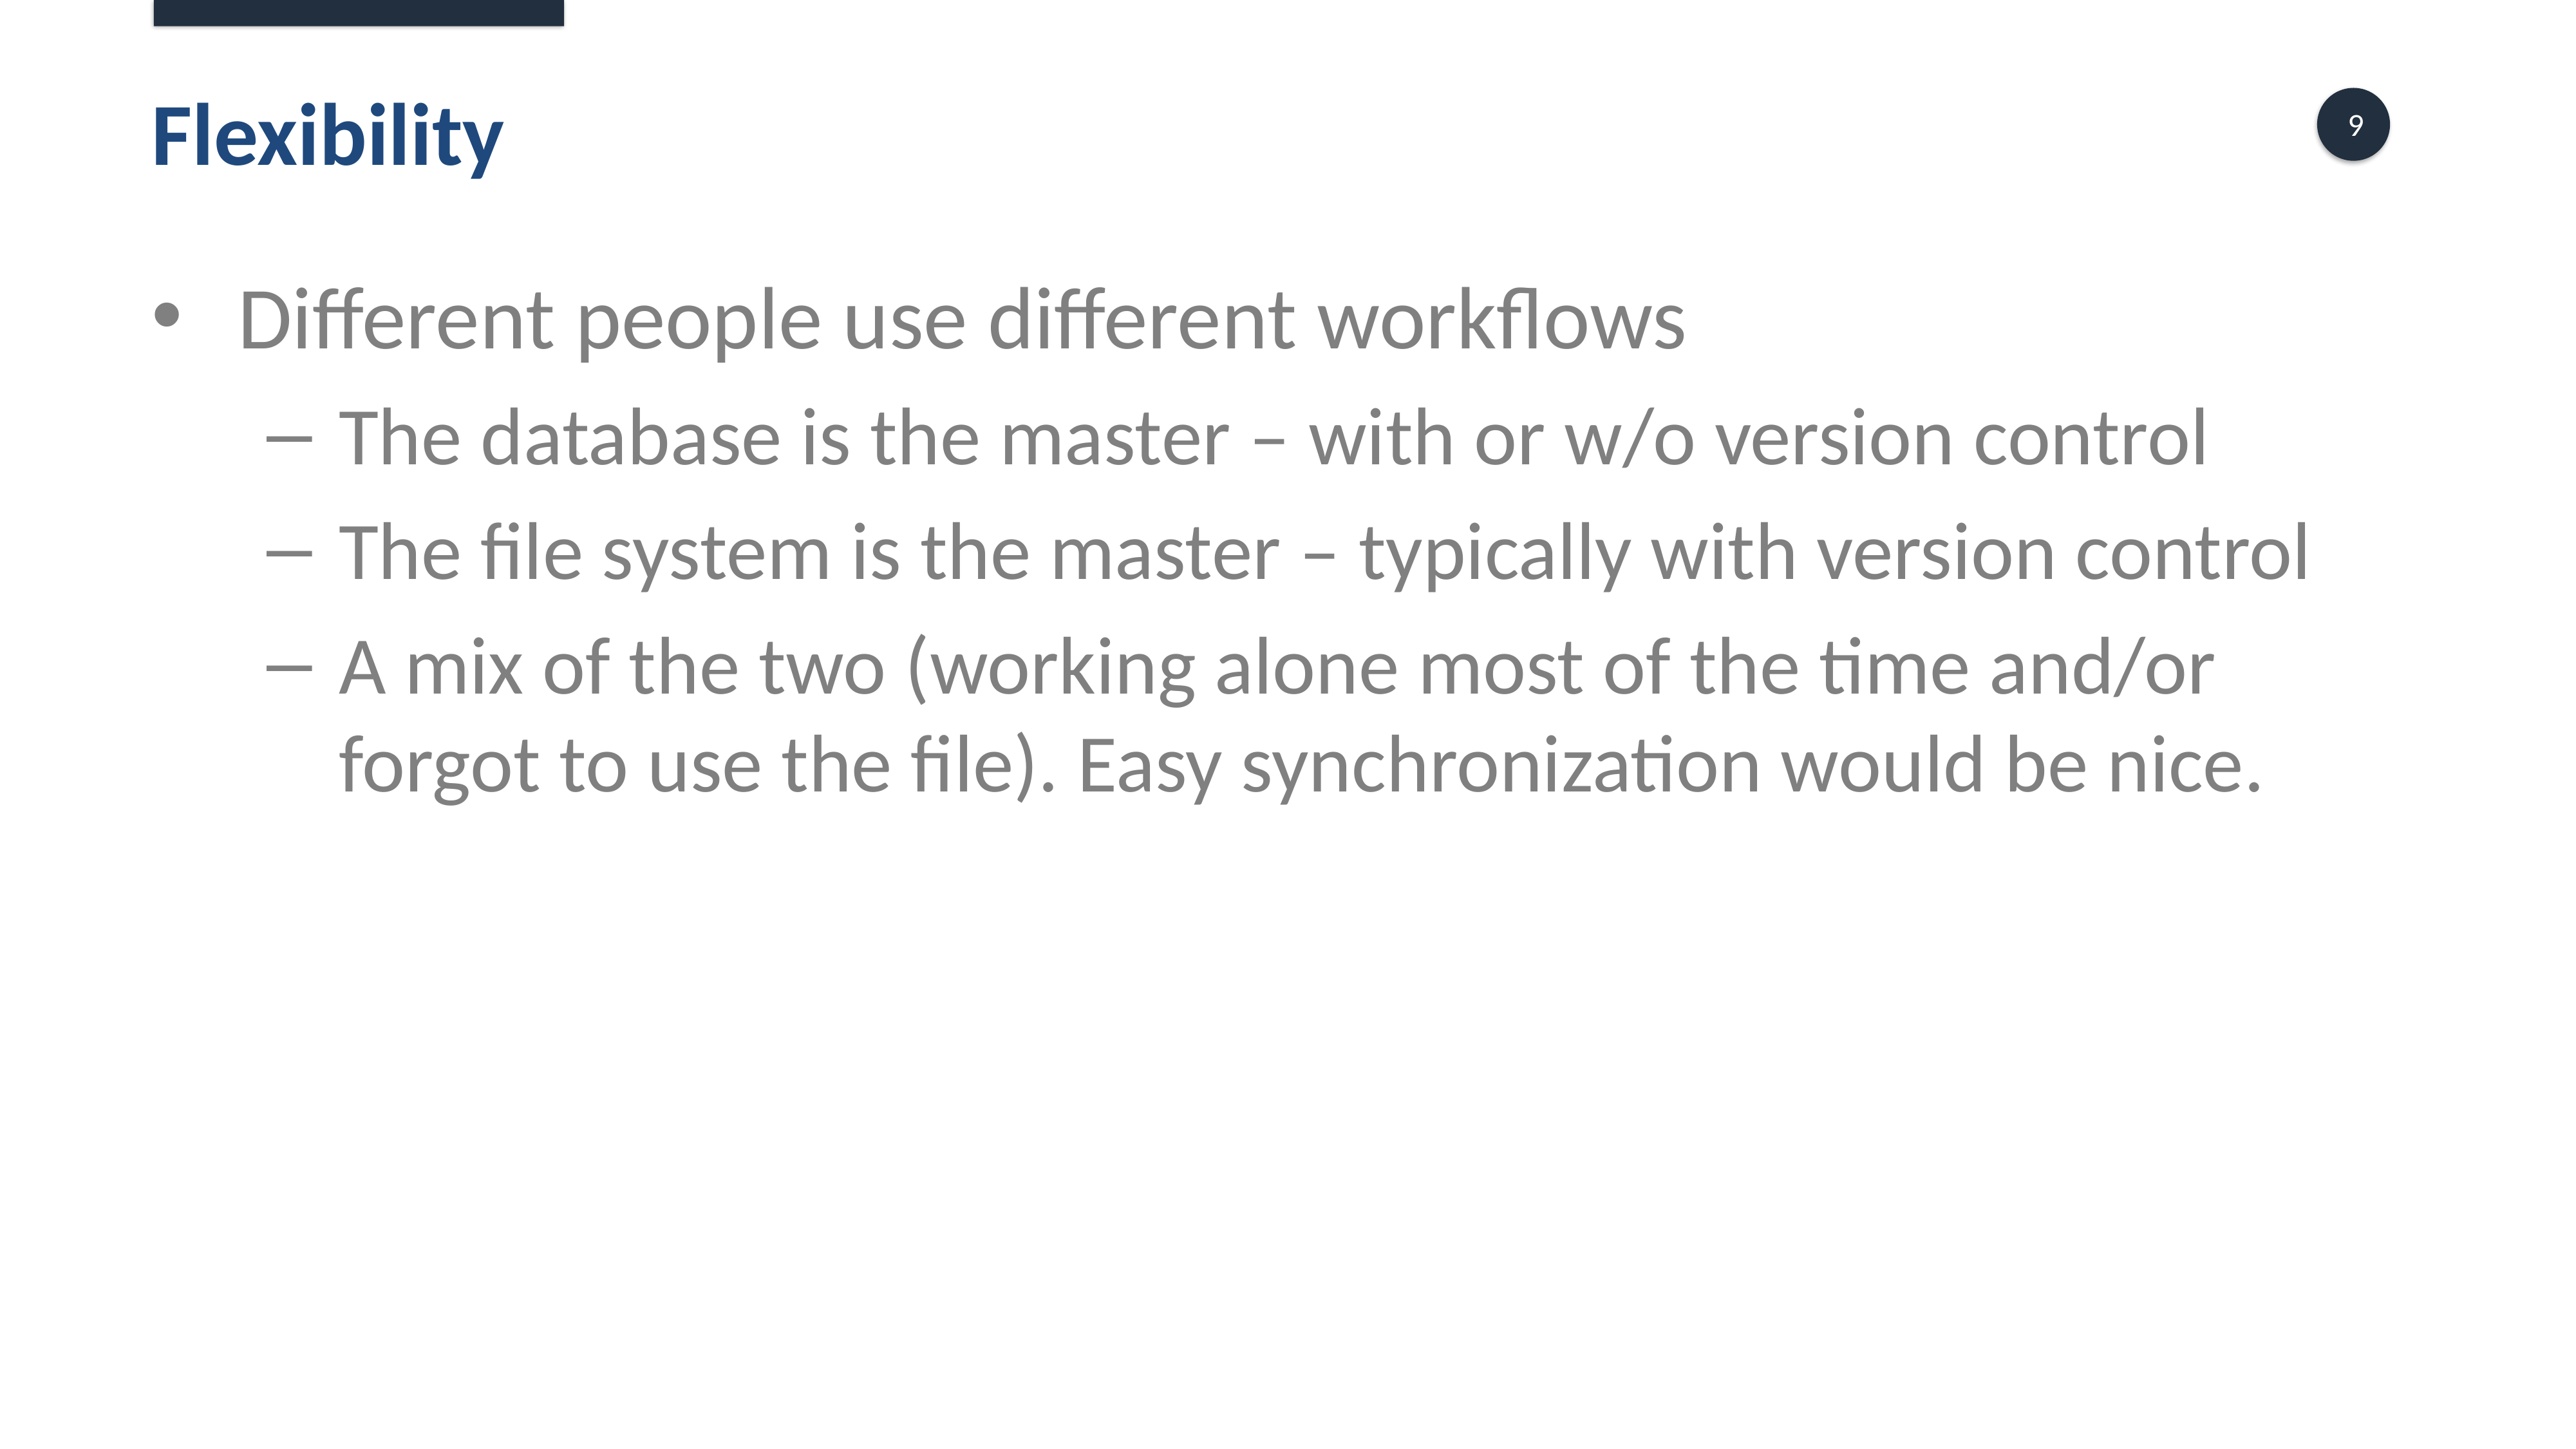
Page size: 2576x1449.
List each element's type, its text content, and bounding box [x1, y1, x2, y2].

list Different people use different workflows The database is the master – with or w/o version control The file system is the master – typically with version control A mix of the two (working alone most of the time and/or forgot to use the file). Easy synchronization would be nice. [129, 249, 2447, 1294]
title Flexibility [129, 58, 2447, 202]
